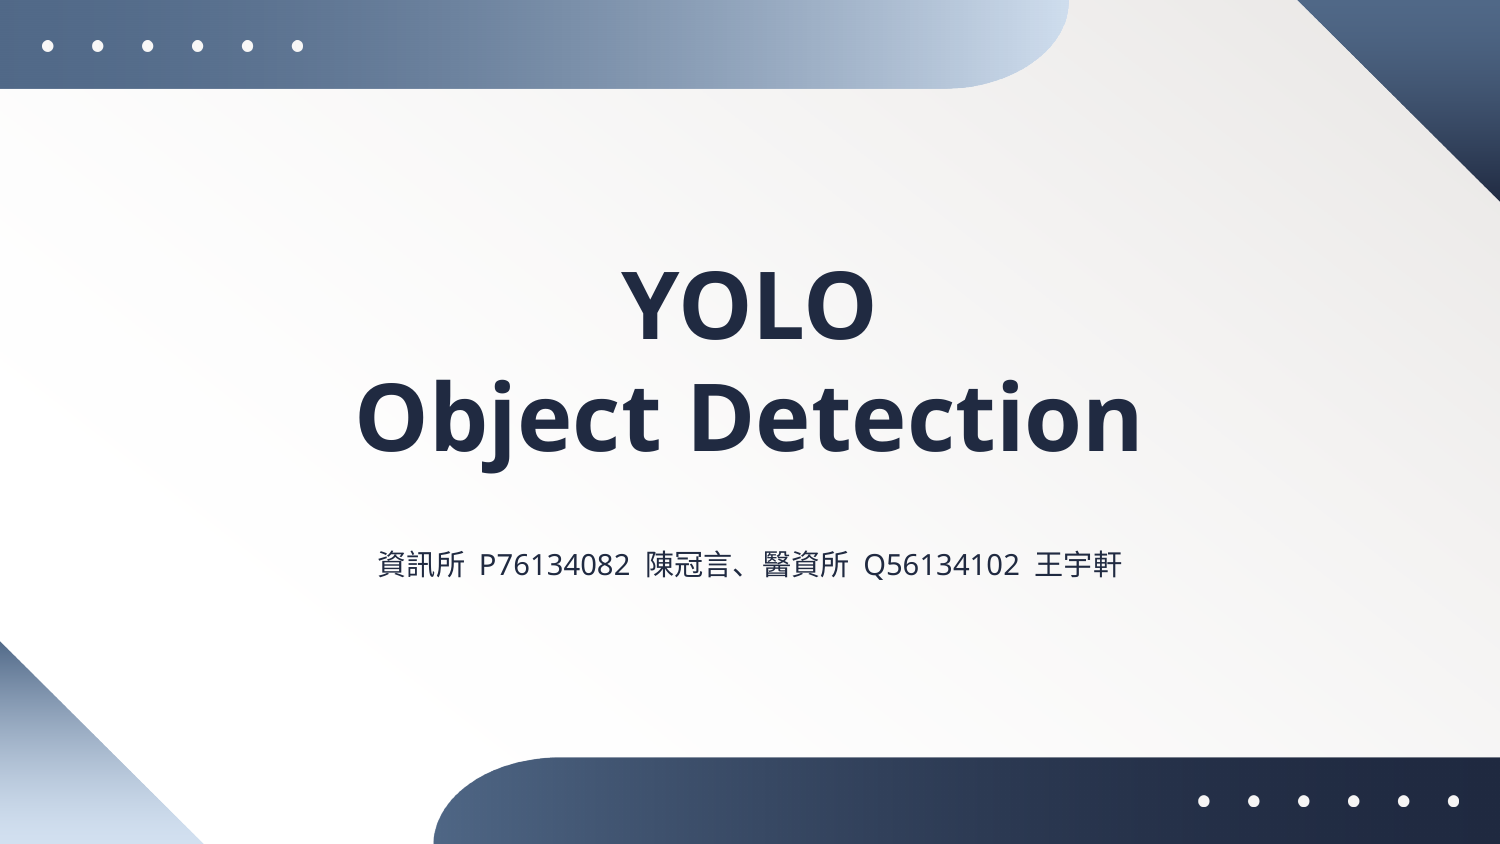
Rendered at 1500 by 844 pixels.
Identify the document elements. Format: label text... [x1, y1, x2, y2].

subtitle 資訊所 P76134082 陳冠言、醫資所 Q56134102 王宇軒 [159, 531, 1341, 601]
picture [0, 0, 1500, 844]
picture [434, 758, 1500, 844]
title YOLO Object Detection [159, 243, 1341, 486]
